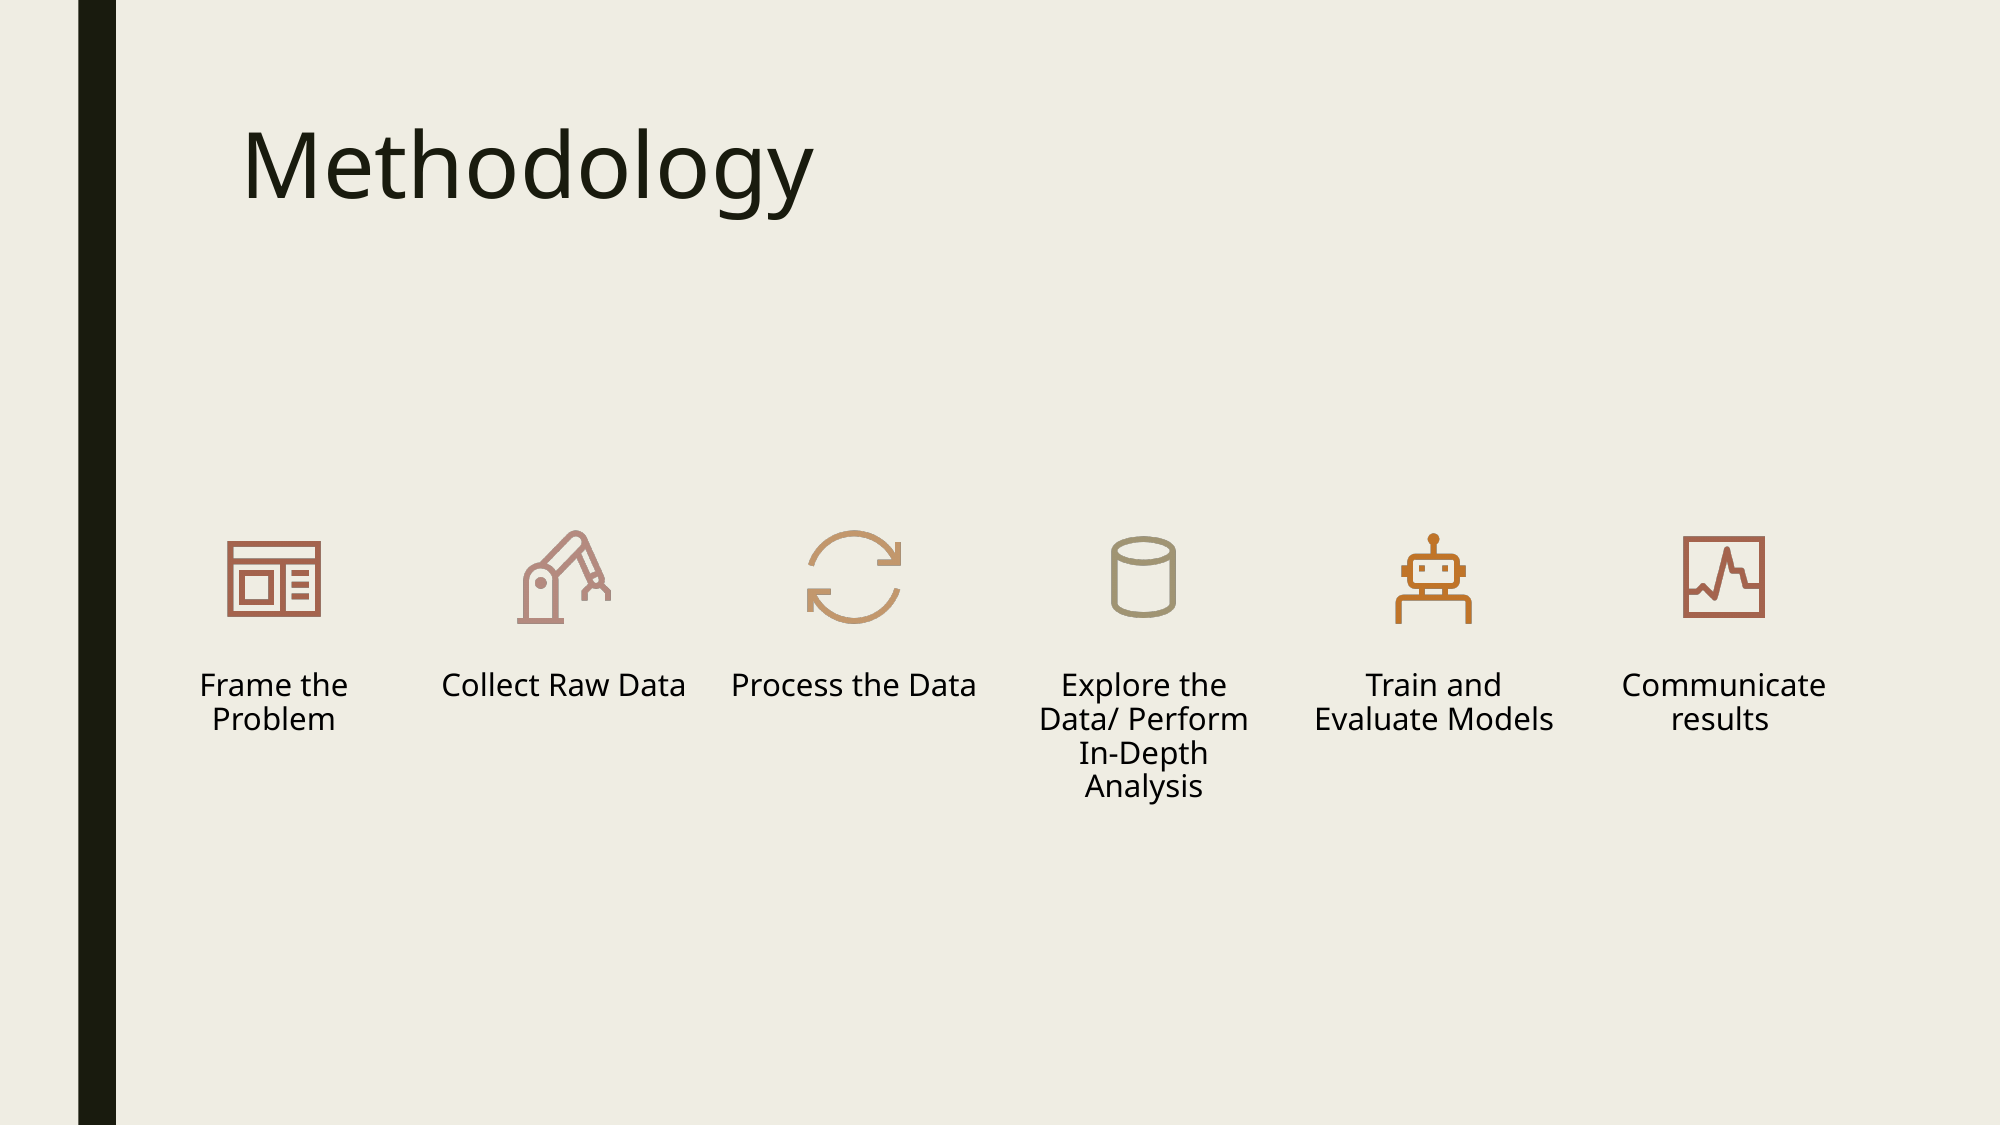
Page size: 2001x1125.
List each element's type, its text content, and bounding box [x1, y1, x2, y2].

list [149, 340, 1849, 950]
title Methodology [225, 112, 1800, 340]
